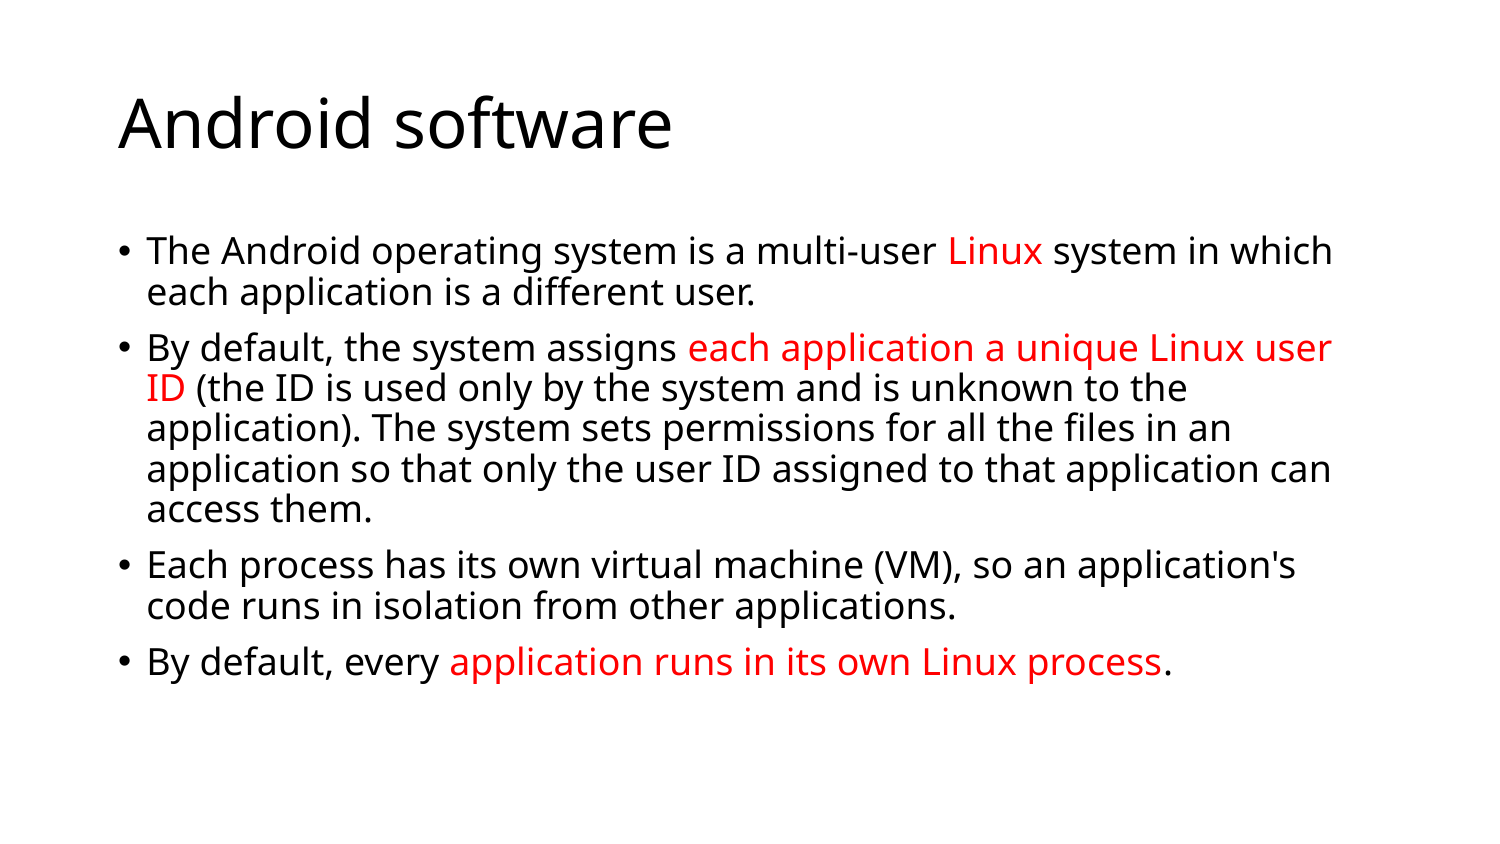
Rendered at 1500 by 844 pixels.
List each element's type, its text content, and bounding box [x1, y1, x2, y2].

list The Android operating system is a multi-user Linux system in which each application is a different user. By default, the system assigns each application a unique Linux user ID (the ID is used only by the system and is unknown to the application). The system sets permissions for all the files in an application so that only the user ID assigned to that application can access them. Each process has its own virtual machine (VM), so an application's code runs in isolation from other applications. By default, every application runs in its own Linux process. [103, 224, 1397, 760]
title Android software [103, 44, 1397, 208]
